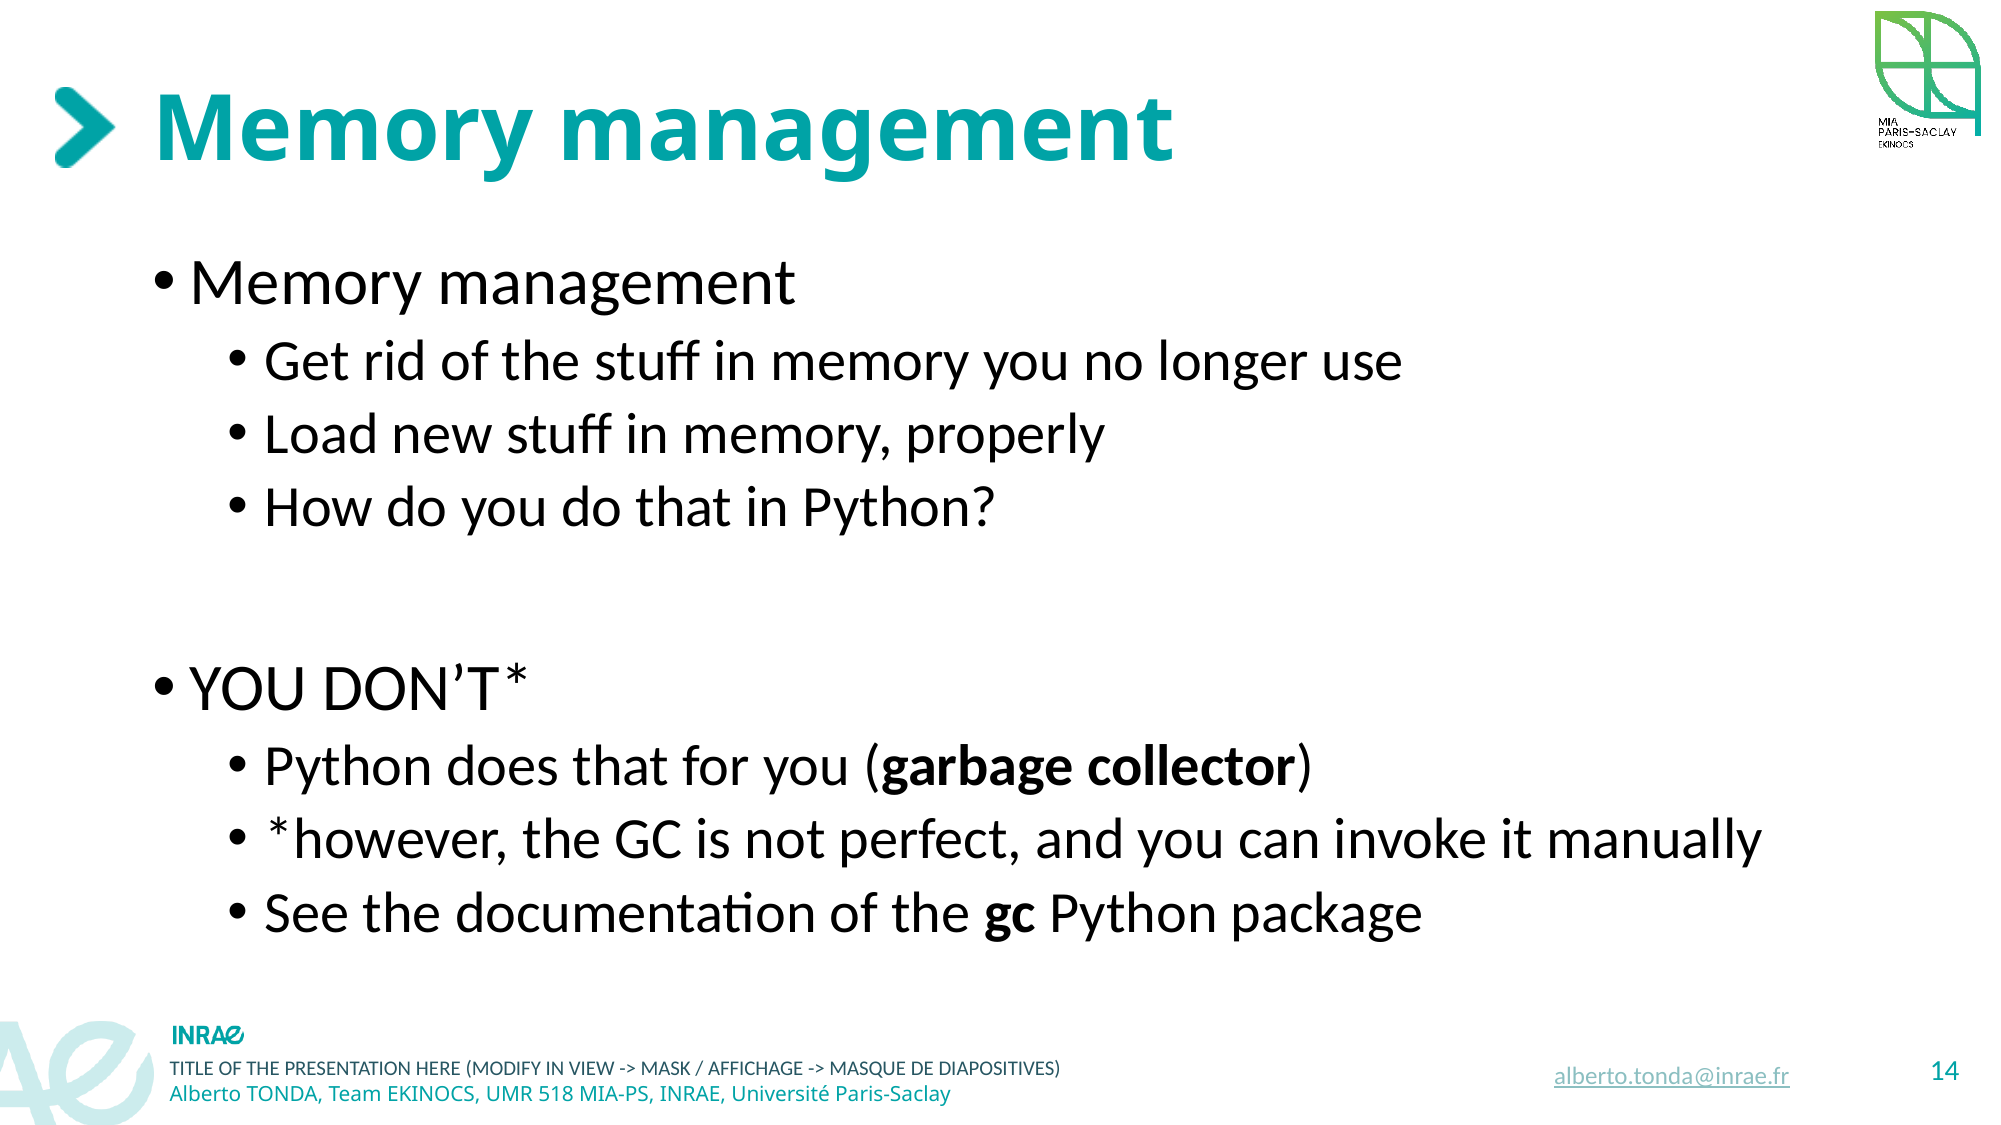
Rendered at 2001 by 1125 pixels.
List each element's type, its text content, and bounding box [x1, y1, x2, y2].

list Memory management Get rid of the stuff in memory you no longer use Load new stuff in memory, properly How do you do that in Python? YOU DON’T* Python does that for you (garbage collector) *however, the GC is not perfect, and you can invoke it manually See the documentation of the gc Python package [137, 239, 1863, 1014]
footer alberto.tonda@inrae.fr [1129, 1044, 1805, 1105]
picture [55, 87, 118, 168]
title Memory management [137, 59, 1863, 203]
slide_number 14 [1820, 1043, 1975, 1104]
picture [1855, 0, 2000, 168]
picture [0, 1014, 277, 1125]
